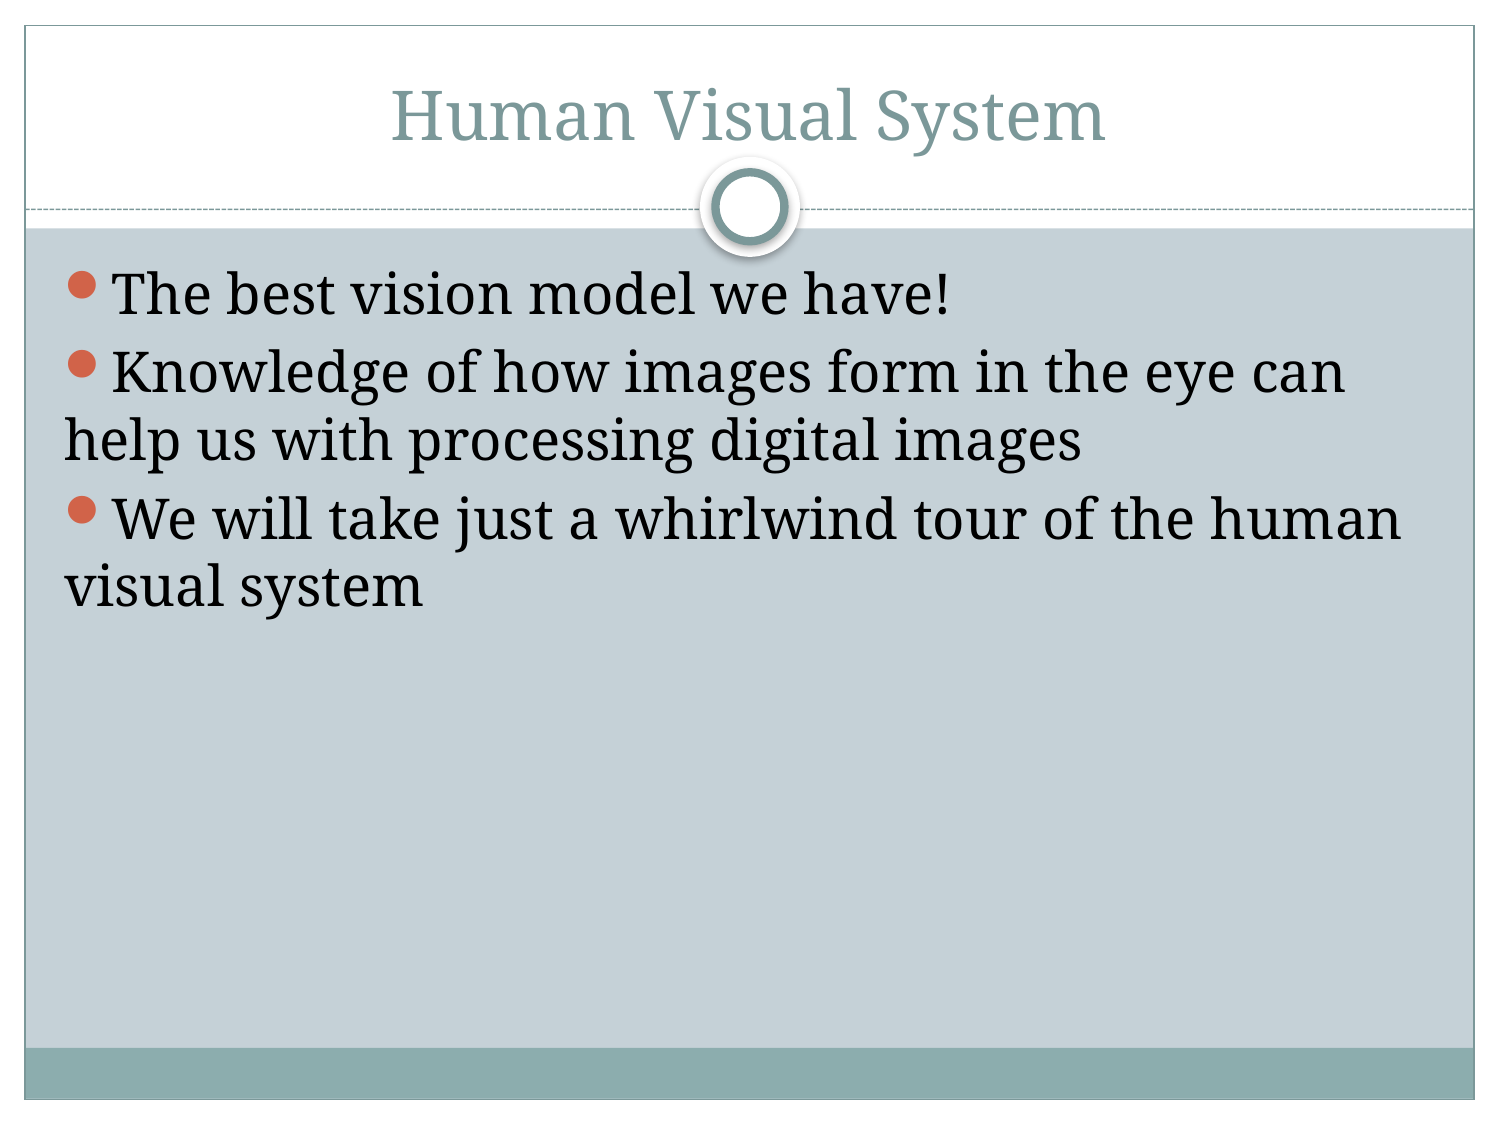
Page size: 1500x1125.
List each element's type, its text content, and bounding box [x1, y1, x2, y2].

list The best vision model we have! Knowledge of how images form in the eye can help us with processing digital images We will take just a whirlwind tour of the human visual system [49, 250, 1445, 1001]
title Human Visual System [49, 37, 1450, 162]
